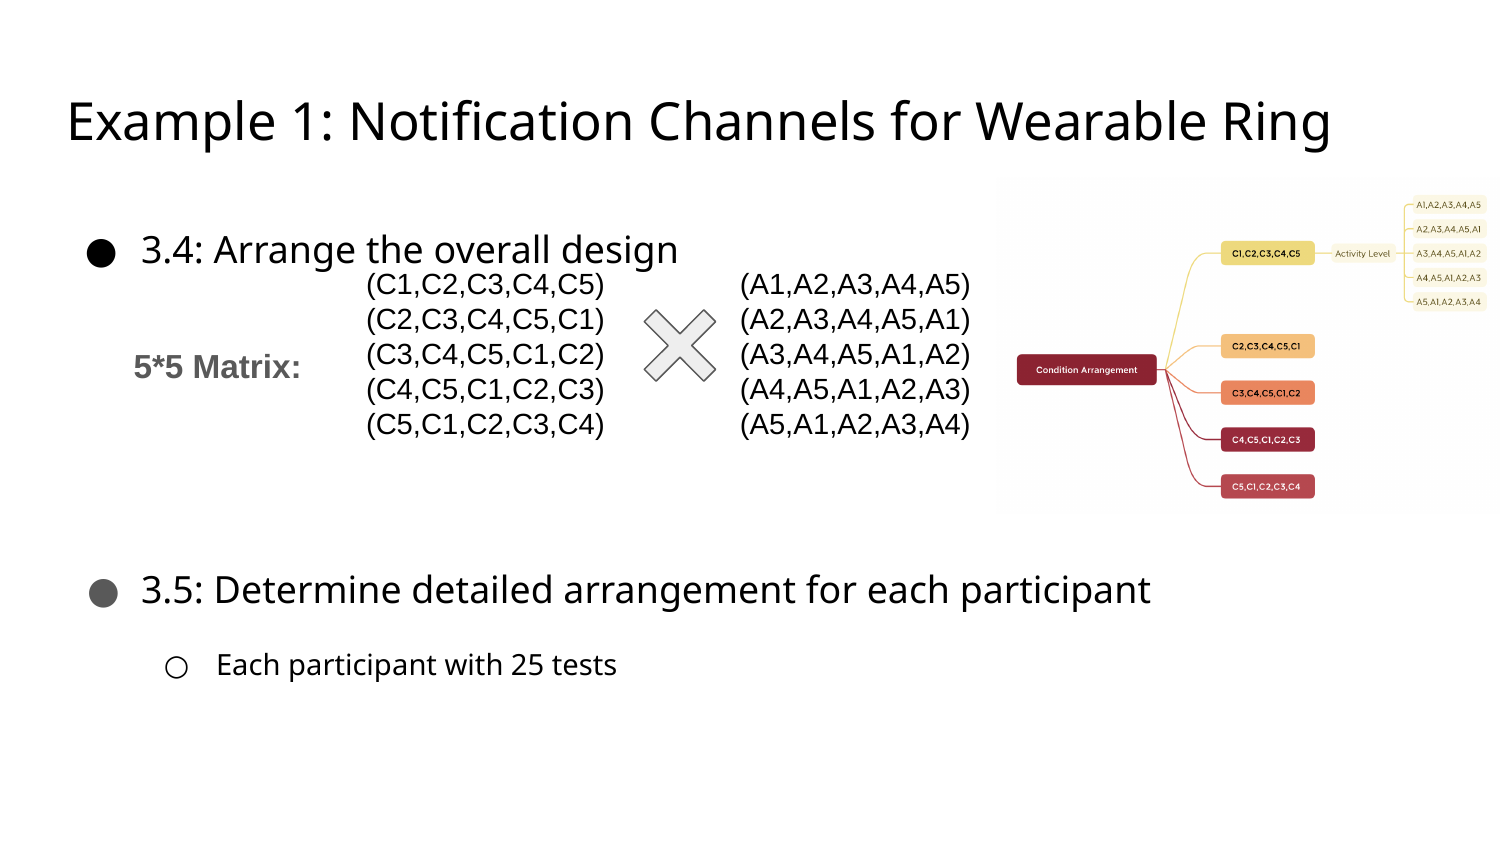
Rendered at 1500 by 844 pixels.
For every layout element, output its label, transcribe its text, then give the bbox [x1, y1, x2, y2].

list 3.4: Arrange the overall design 3.5: Determine detailed arrangement for each participant Each participant with 25 tests [51, 189, 1449, 750]
text_box 5*5 Matrix: [118, 310, 352, 400]
title Example 1: Notification Channels for Wearable Ring [51, 72, 1449, 167]
text_box [644, 309, 716, 382]
text_box (C1,C2,C3,C4,C5) (C2,C3,C4,C5,C1) (C3,C4,C5,C1,C2) (C4,C5,C1,C2,C3) (C5,C1,C2,C3,C4) [351, 250, 643, 456]
picture [995, 177, 1500, 514]
text_box (A1,A2,A3,A4,A5) (A2,A3,A4,A5,A1) (A3,A4,A5,A1,A2) (A4,A5,A1,A2,A3) (A5,A1,A2,A3,A4) [724, 250, 990, 456]
